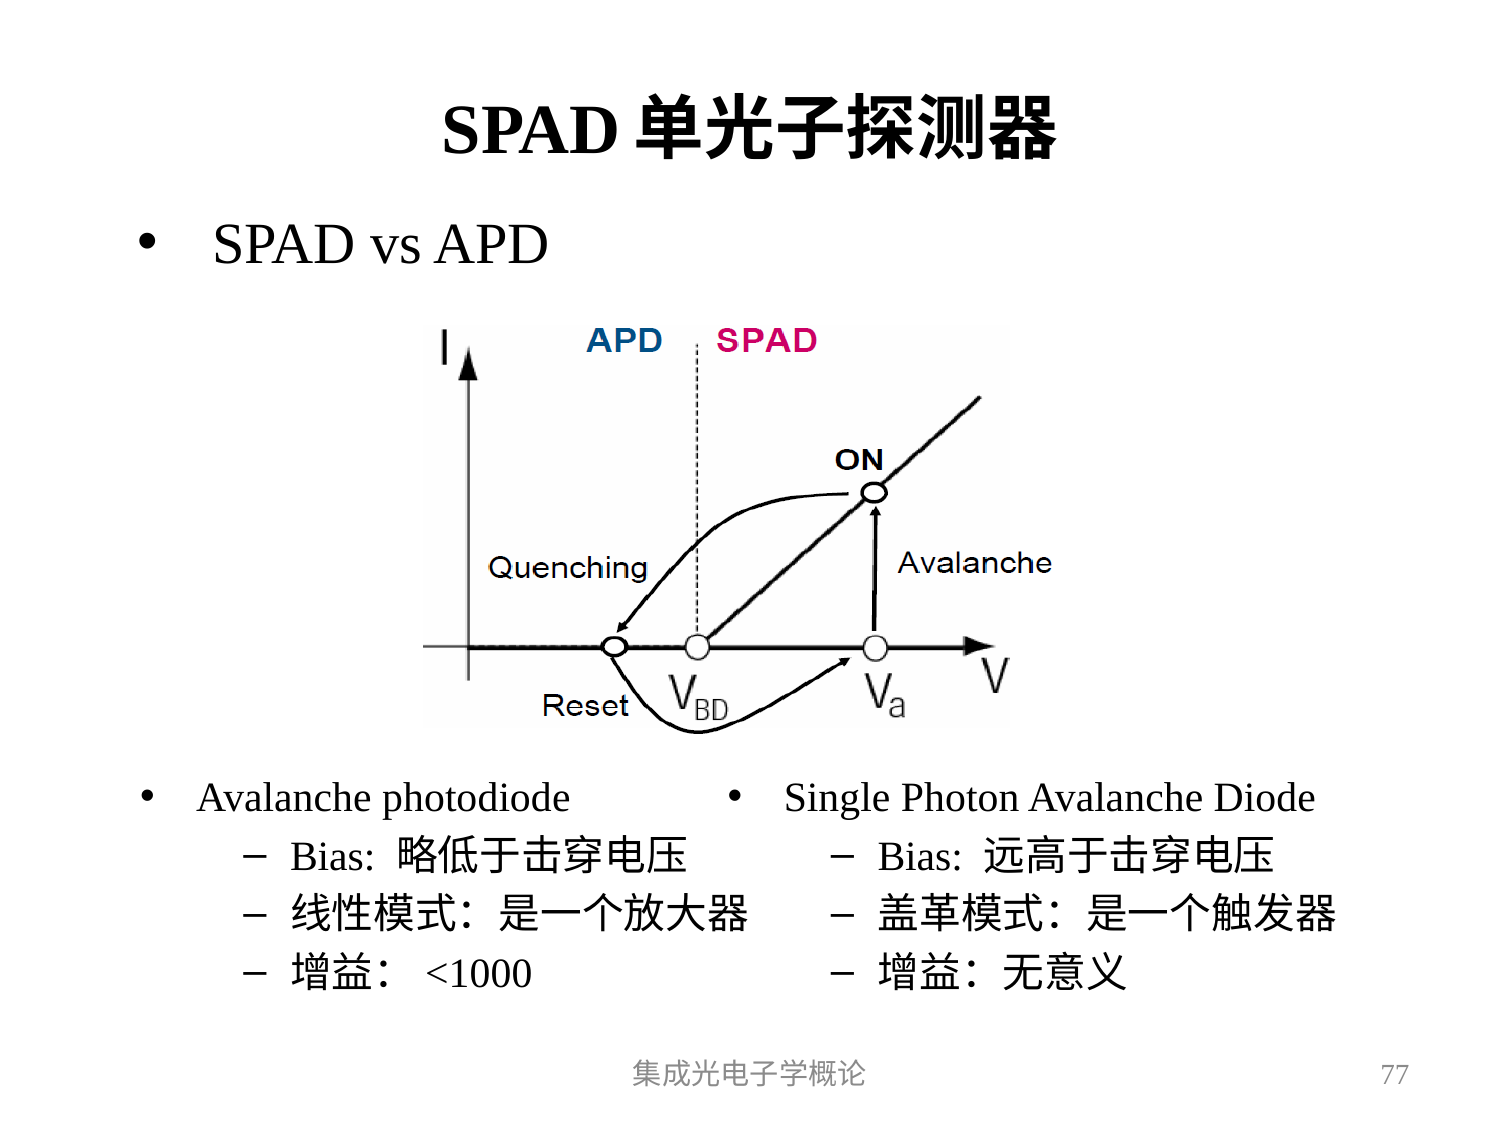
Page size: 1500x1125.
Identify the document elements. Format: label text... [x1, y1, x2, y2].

list Avalanche photodiode Bias: 略低于击穿电压 线性模式：是一个放大器 增益：<1000 [125, 762, 712, 1125]
slide_number 77 [1074, 1042, 1425, 1103]
text_box SPAD vs APD [47, 198, 603, 283]
picture [399, 311, 1101, 736]
title SPAD单光子探测器 [75, 75, 1425, 175]
text_box Single Photon Avalanche Diode Bias: 远高于击穿电压 盖革模式：是一个触发器 增益：无意义 [712, 762, 1375, 1125]
footer 集成光电子学概论 [439, 1042, 1060, 1103]
text_box [750, 624, 1388, 1025]
